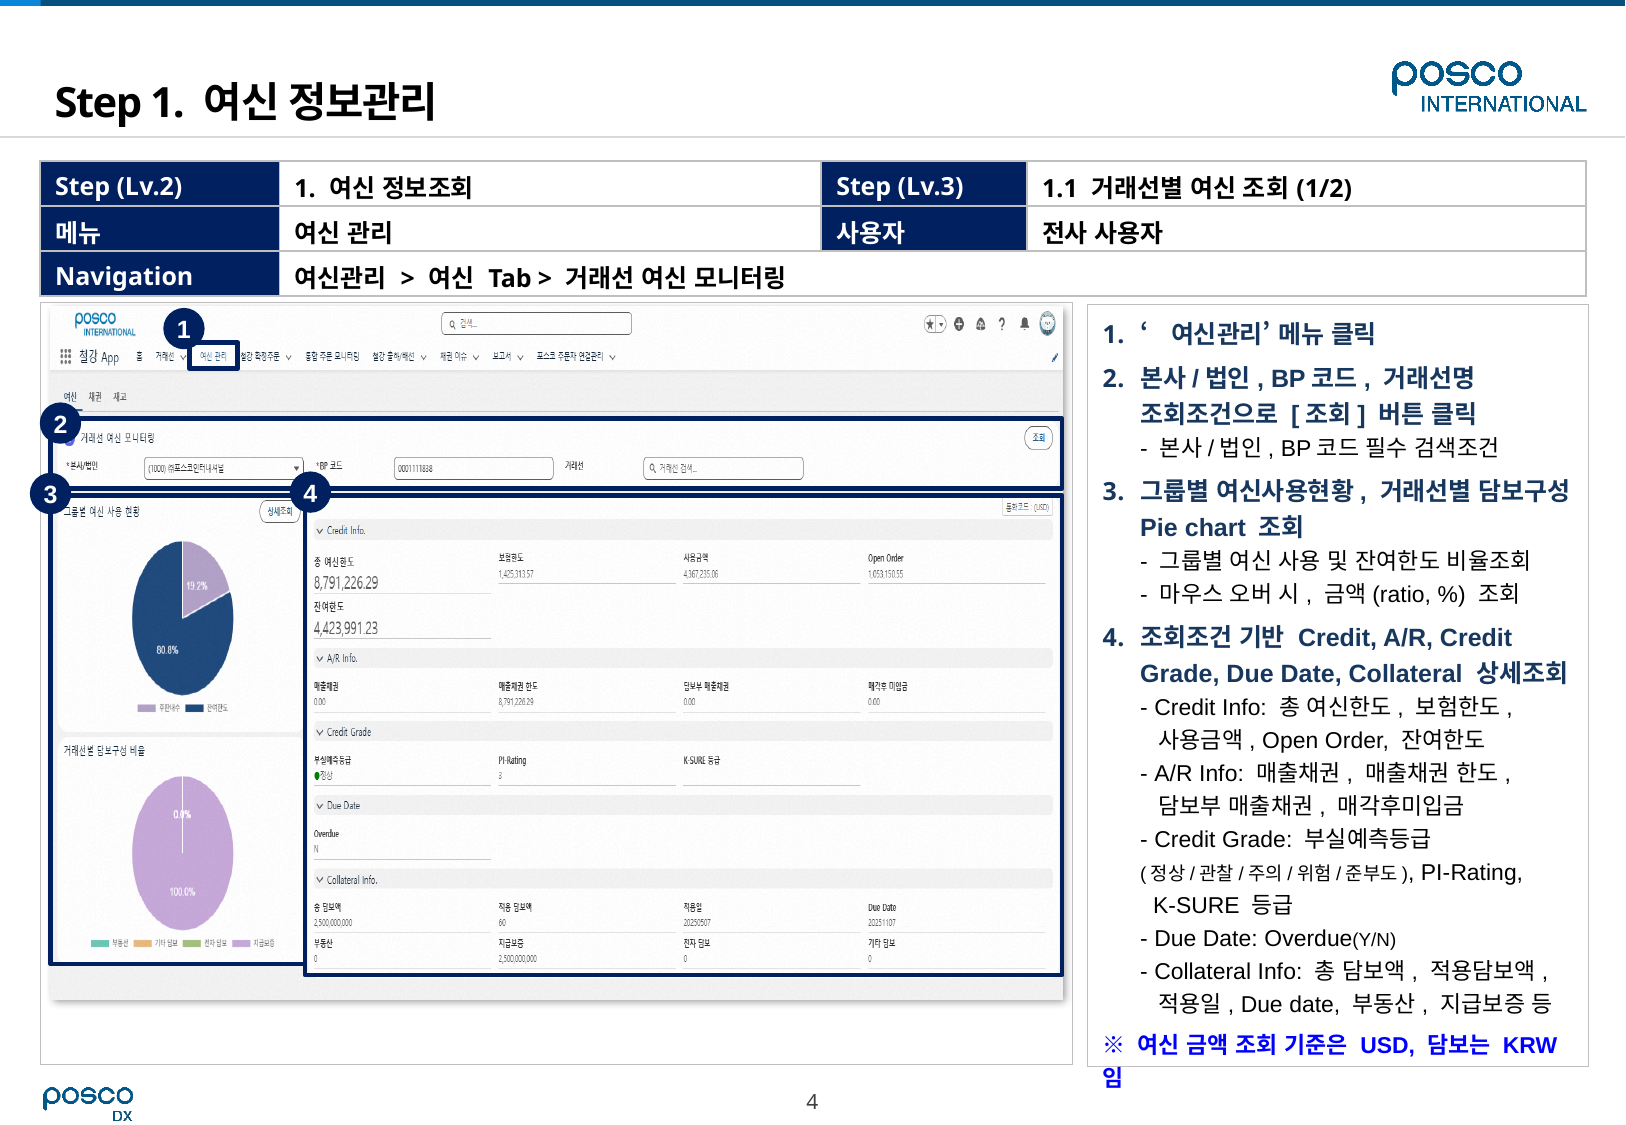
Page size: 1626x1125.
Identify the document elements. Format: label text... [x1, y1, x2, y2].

text_box 2 [39, 405, 50, 441]
text_box Step 1. 여신 정보관리 [39, 68, 685, 115]
picture [43, 1087, 133, 1121]
table_header 1.1 거래선별 여신 조회(1/2) [1028, 162, 1585, 205]
table_cell 메뉴 [41, 207, 279, 250]
text_box [40, 302, 1073, 1065]
picture [50, 306, 1063, 1000]
table_cell 여신관리 > 여신 Tab > 거래선 여신 모니터링 [280, 252, 1585, 295]
text_box ‘여신관리’ 메뉴 클릭 본사/법인, BP코드, 거래선명 조회조건으로 [조회] 버튼 클릭 - 본사/법인, BP코드 필수 검색조건 그룹별 여신사용현황, 거래선별 담보구성 Pie chart 조회 - 그룹별 여신 사용 및 잔여한도 비율조회 - 마우스 오버 시, 금액(ratio, %) 조회 조회조건 기반 Credit, A/R, Credit Grade, Due Date, Collateral 상세조회 - Credit Info: 총 여신한도, 보험한도, 사용금액, Open Order, 잔여한도 - A/R Info: 매출채권, 매출채권 한도, 담보부 매출채권, 매각후미입금 - Credit Grade: 부실예측등급 (정상/관찰/주의/위험/준부도), PI-Rating, K-SURE 등급 - Due Date: Overdue(Y/N) - Collateral Info: 총 담보액, 적용담보액, 적용일, Due date, 부동산, 지급보증 등 ※ 여신 금액 조회 기준은 USD, 담보는 KRW임 [1087, 304, 1589, 1067]
table_header 1. 여신 정보조회 [280, 162, 820, 205]
table_header Step (Lv.2) [41, 162, 279, 205]
table_cell Navigation [41, 252, 279, 295]
table_cell 전사 사용자 [1028, 207, 1585, 250]
table_cell 사용자 [822, 207, 1026, 250]
picture [1391, 59, 1587, 113]
picture [0, 0, 41, 6]
table_cell 여신 관리 [280, 207, 820, 250]
table_header Step (Lv.3) [822, 162, 1026, 205]
text_box 3 [29, 472, 50, 515]
